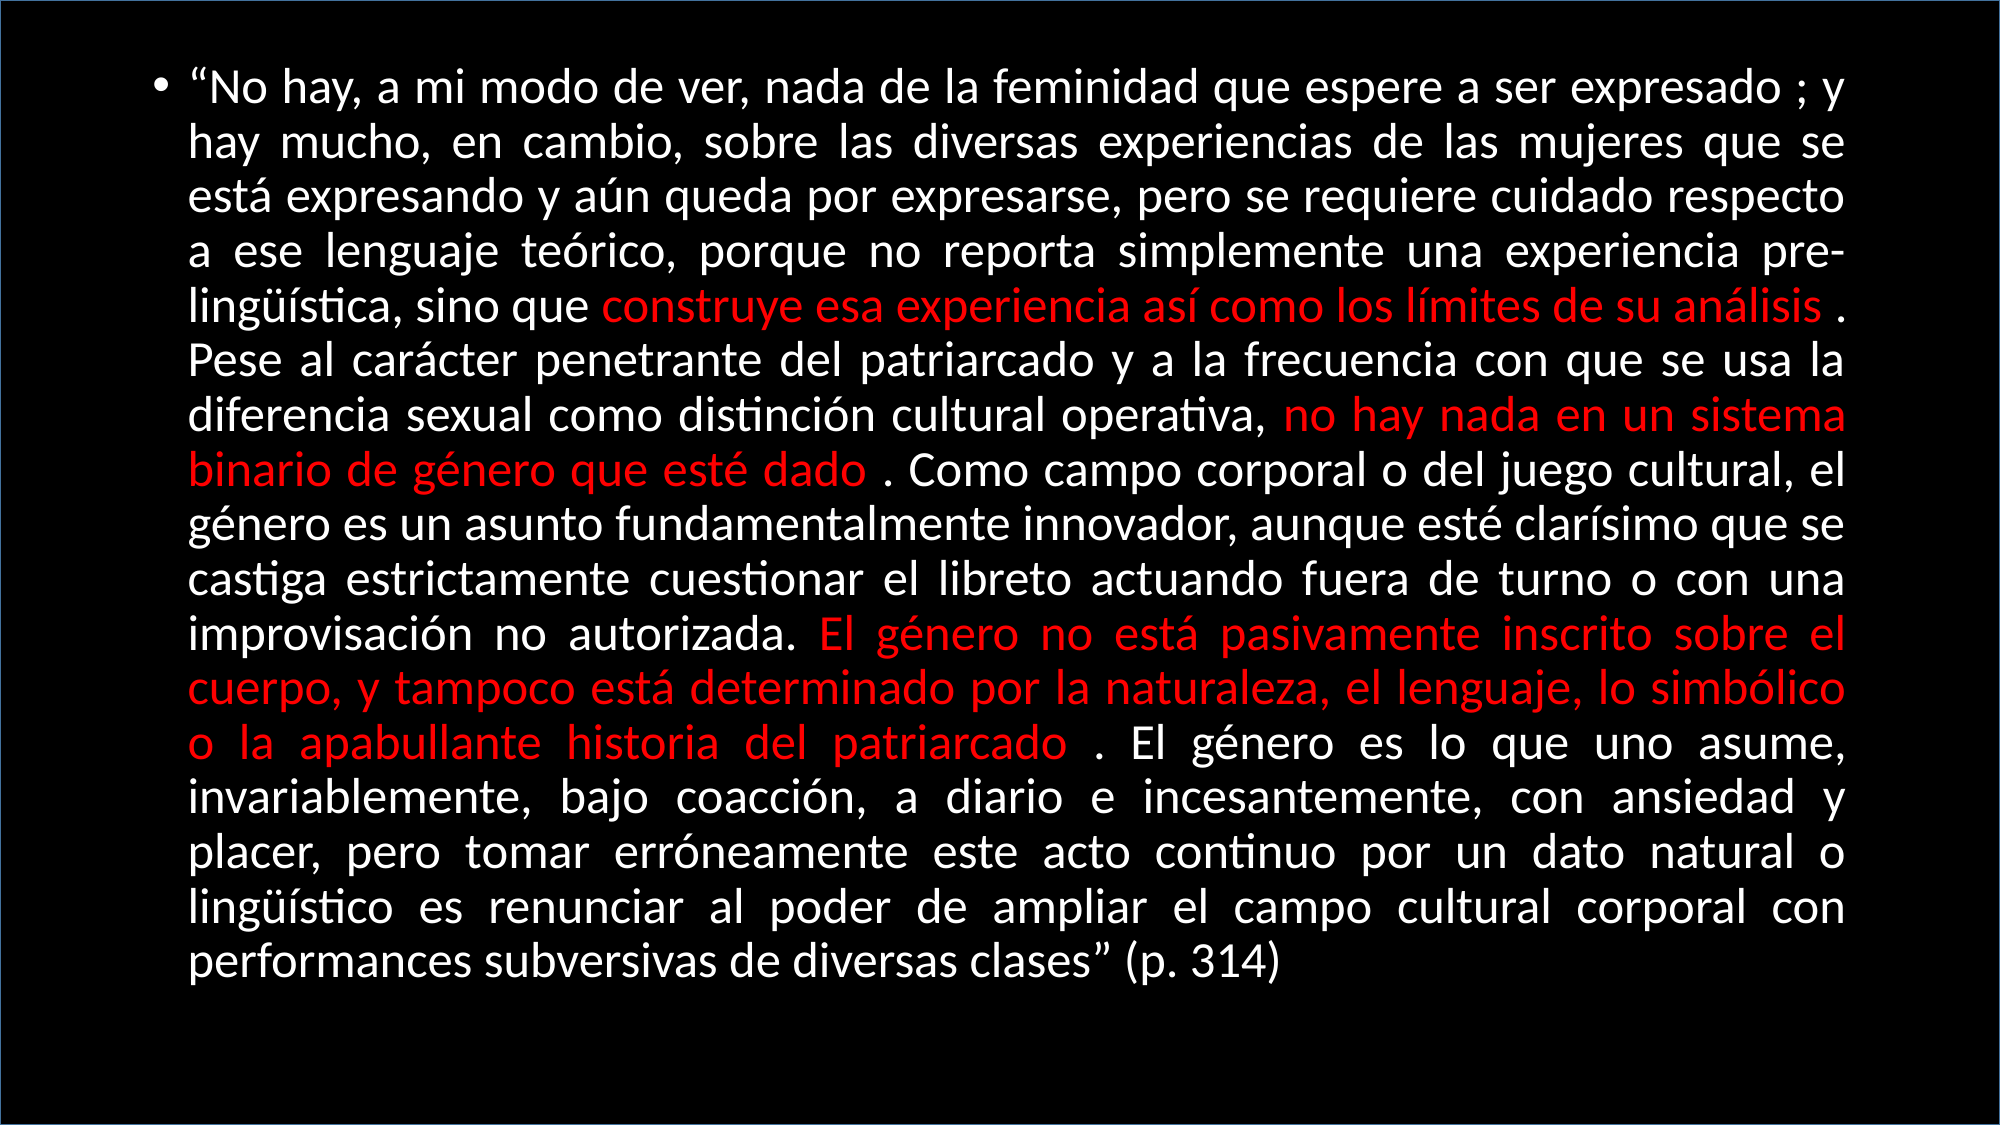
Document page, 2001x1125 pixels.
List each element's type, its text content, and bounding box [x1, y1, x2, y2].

text_box [0, 0, 2000, 1125]
list “No hay, a mi modo de ver, nada de la feminidad que espere a ser expresado ; y hay mucho, en cambio, sobre las diversas experiencias de las mujeres que se está expresando y aún queda por expresarse, pero se requiere cuidado respecto a ese lenguaje teórico, porque no reporta simplemente una experiencia pre-lingüística, sino que construye esa experiencia así como los límites de su análisis . Pese al carácter penetrante del patriarcado y a la frecuencia con que se usa la diferencia sexual como distinción cultural operativa, no hay nada en un sistema binario de género que esté dado . Como campo corporal o del juego cultural, el género es un asunto fundamentalmente innovador, aunque esté clarísimo que se castiga estrictamente cuestionar el libreto actuando fuera de turno o con una improvisación no autorizada. El género no está pasivamente inscrito sobre el cuerpo, y tampoco está determinado por la naturaleza, el lenguaje, lo simbólico o la apabullante historia del patriarcado . El género es lo que uno asume, invariablemente, bajo coacción, a diario e incesantemente, con ansiedad y placer, pero tomar erróneamente este acto continuo por un dato natural o lingüístico es renunciar al poder de ampliar el campo cultural corporal con performances subversivas de diversas clases” (p. 314) [137, 52, 1863, 1014]
